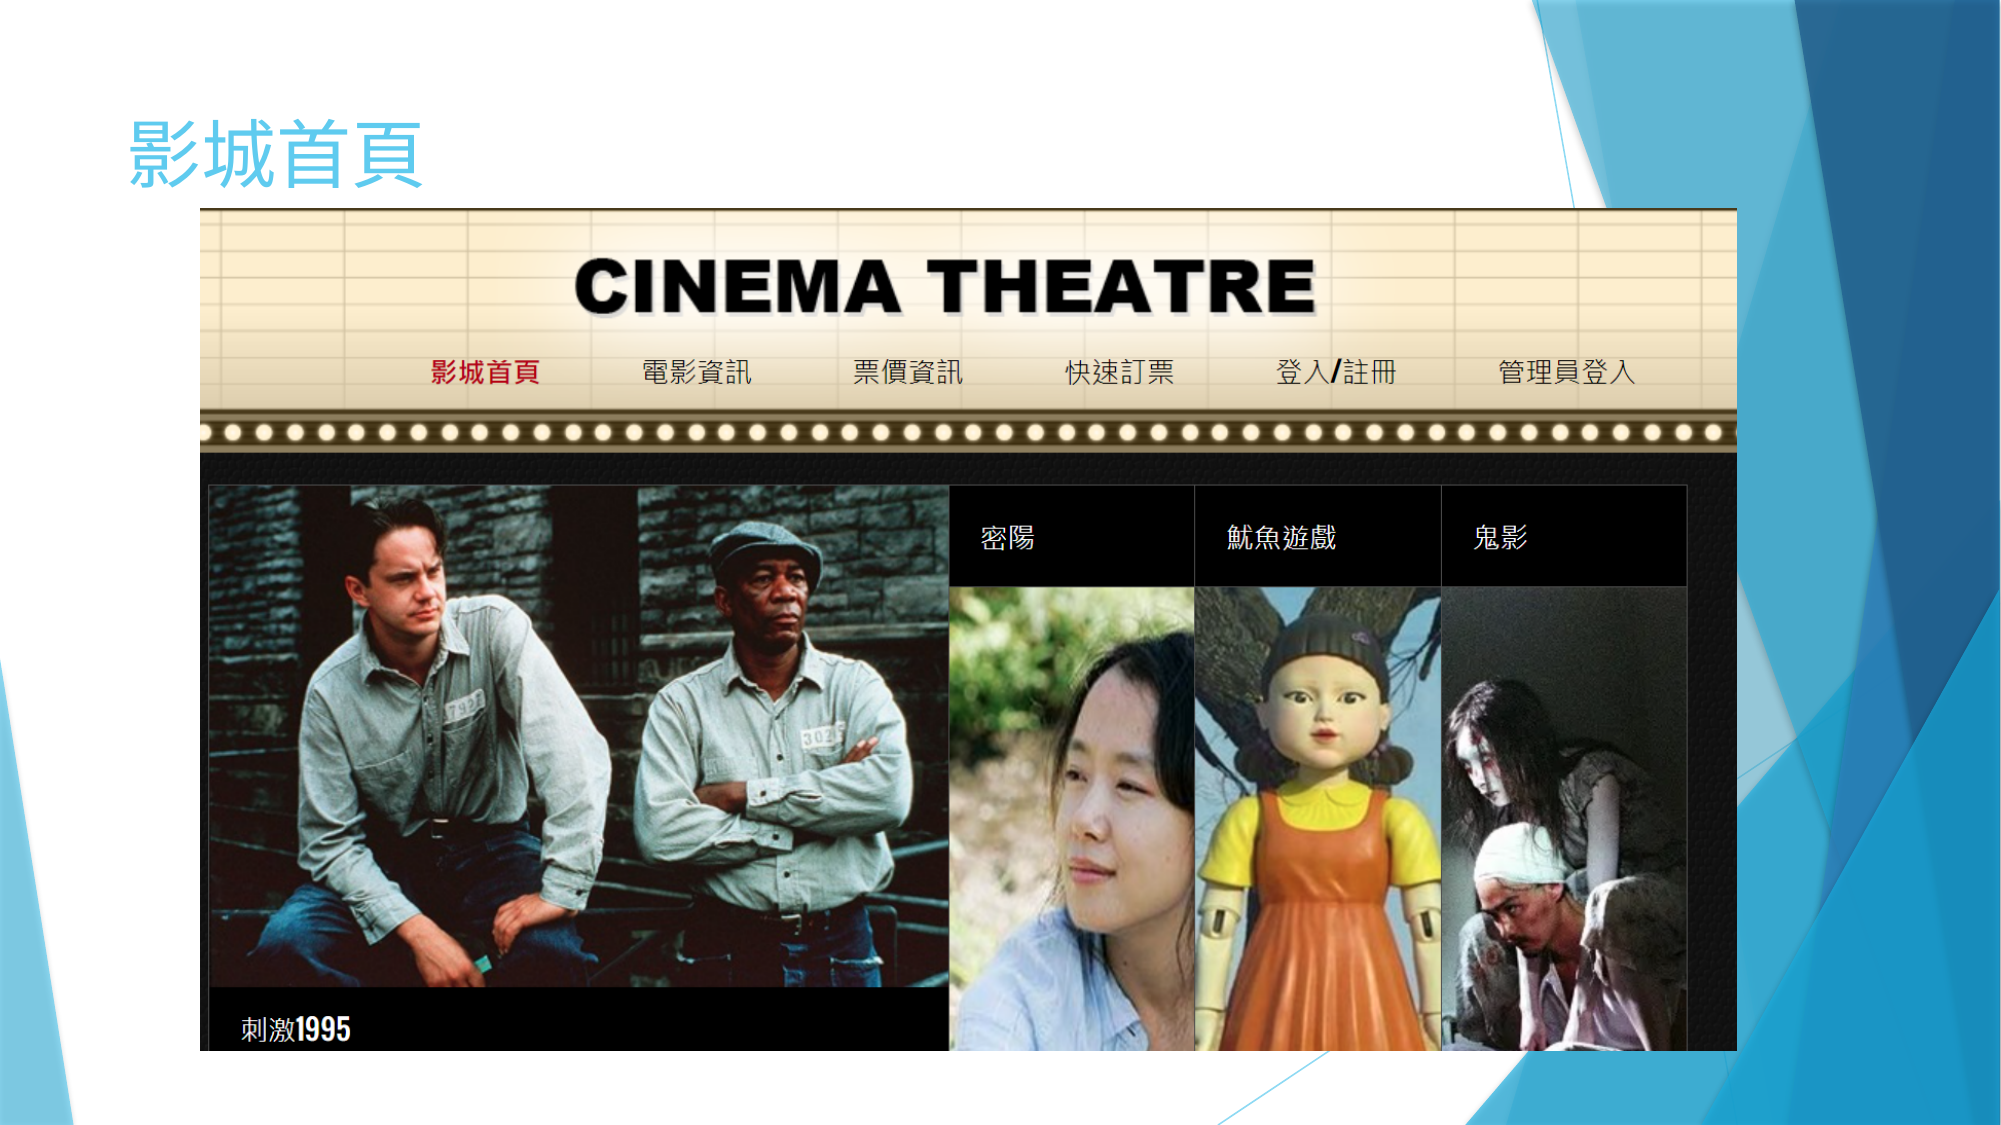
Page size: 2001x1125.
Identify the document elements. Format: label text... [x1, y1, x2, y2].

title 影城首頁 [111, 99, 1522, 317]
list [200, 207, 1737, 1052]
